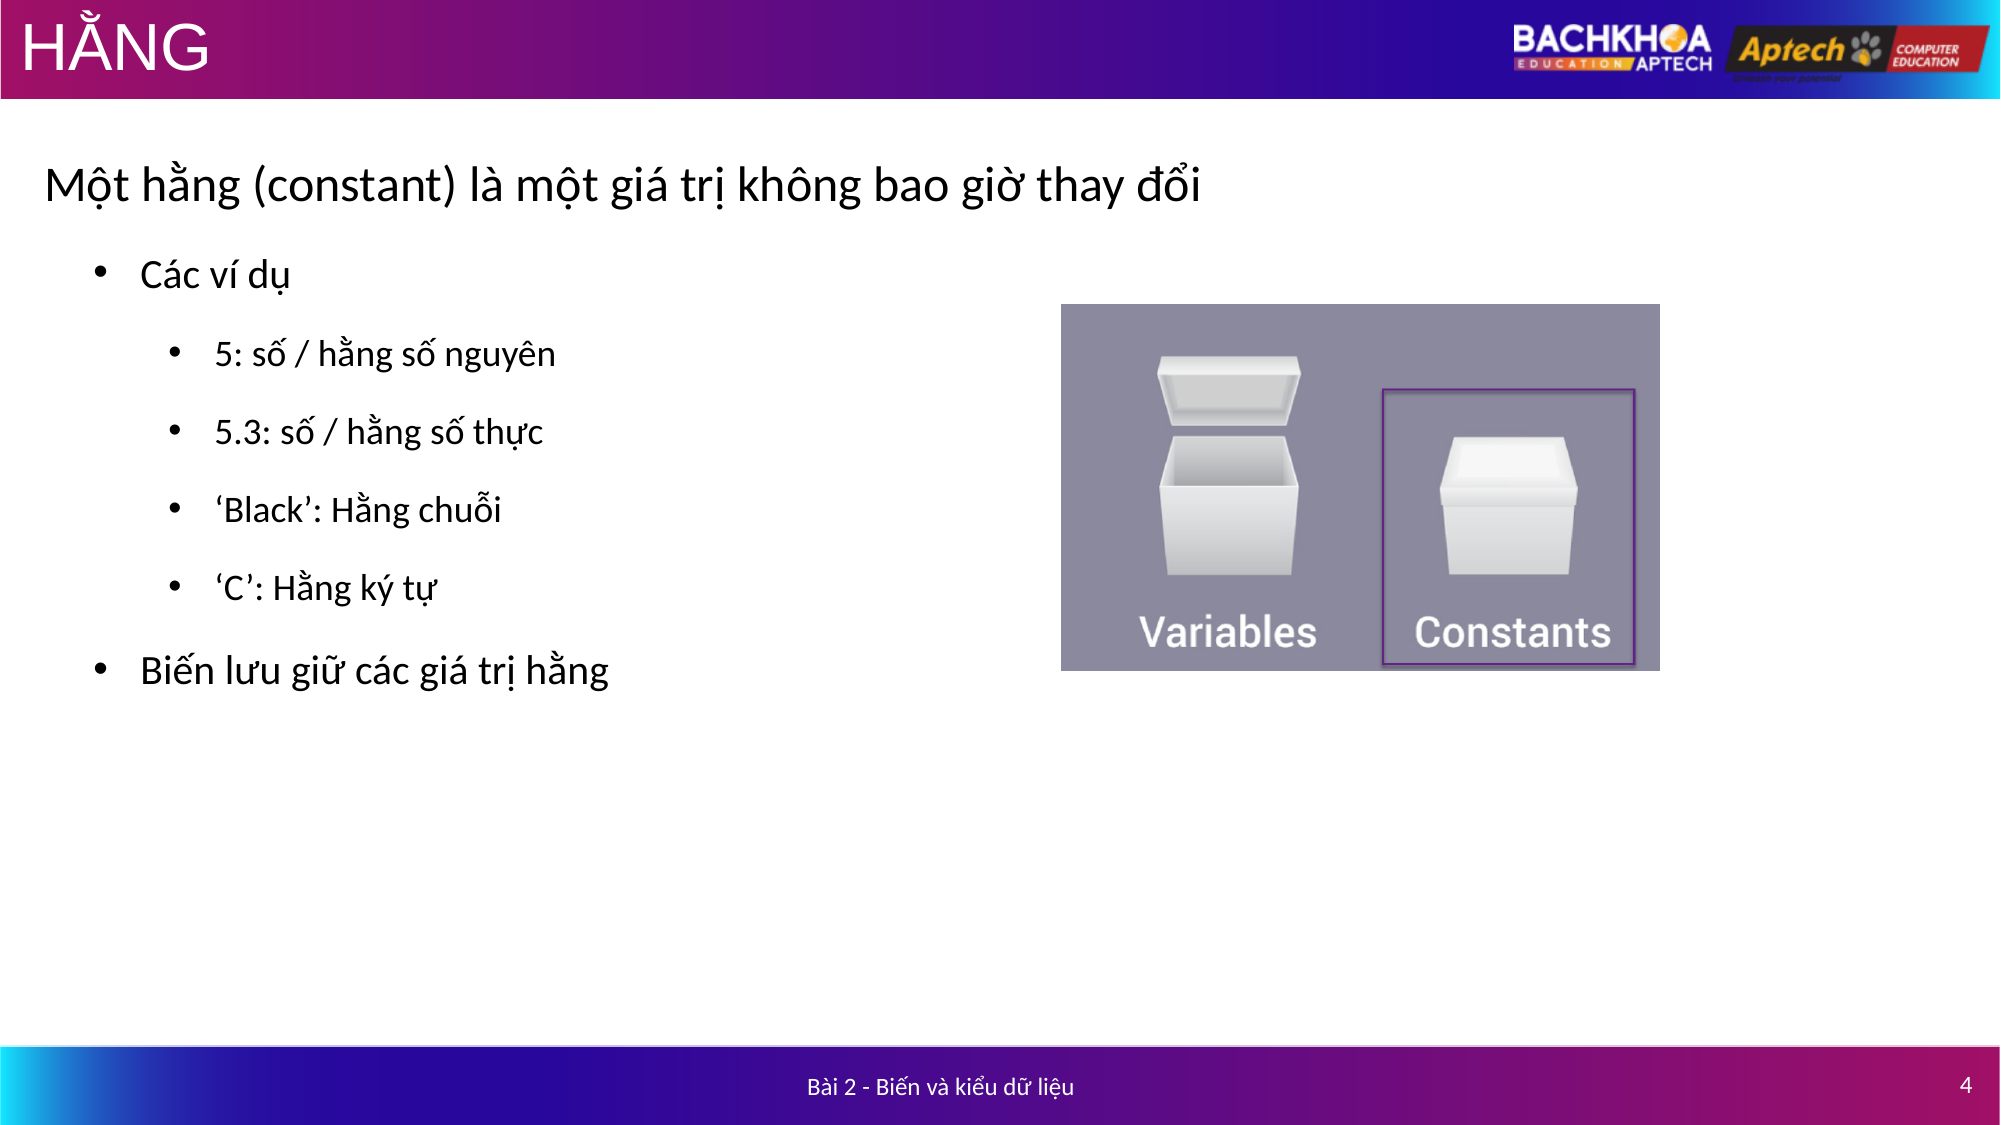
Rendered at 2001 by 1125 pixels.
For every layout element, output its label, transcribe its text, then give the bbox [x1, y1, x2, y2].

picture [0, 0, 2001, 99]
footer Bài 2 - Biến và kiểu dữ liệu [17, 1055, 1865, 1116]
picture [1061, 304, 1660, 671]
list Một hằng (constant) là một giá trị không bao giờ thay đổi Các ví dụ 5: số / hằng số nguyên 5.3: số / hằng số thực ‘Black’: Hằng chuỗi ‘C’: Hằng ký tự Biến lưu giữ các giá trị hằng [3, 113, 1988, 1014]
title HẰNG [4, 5, 1990, 93]
picture [0, 1045, 2000, 1125]
slide_number 4 [1877, 1053, 1988, 1114]
